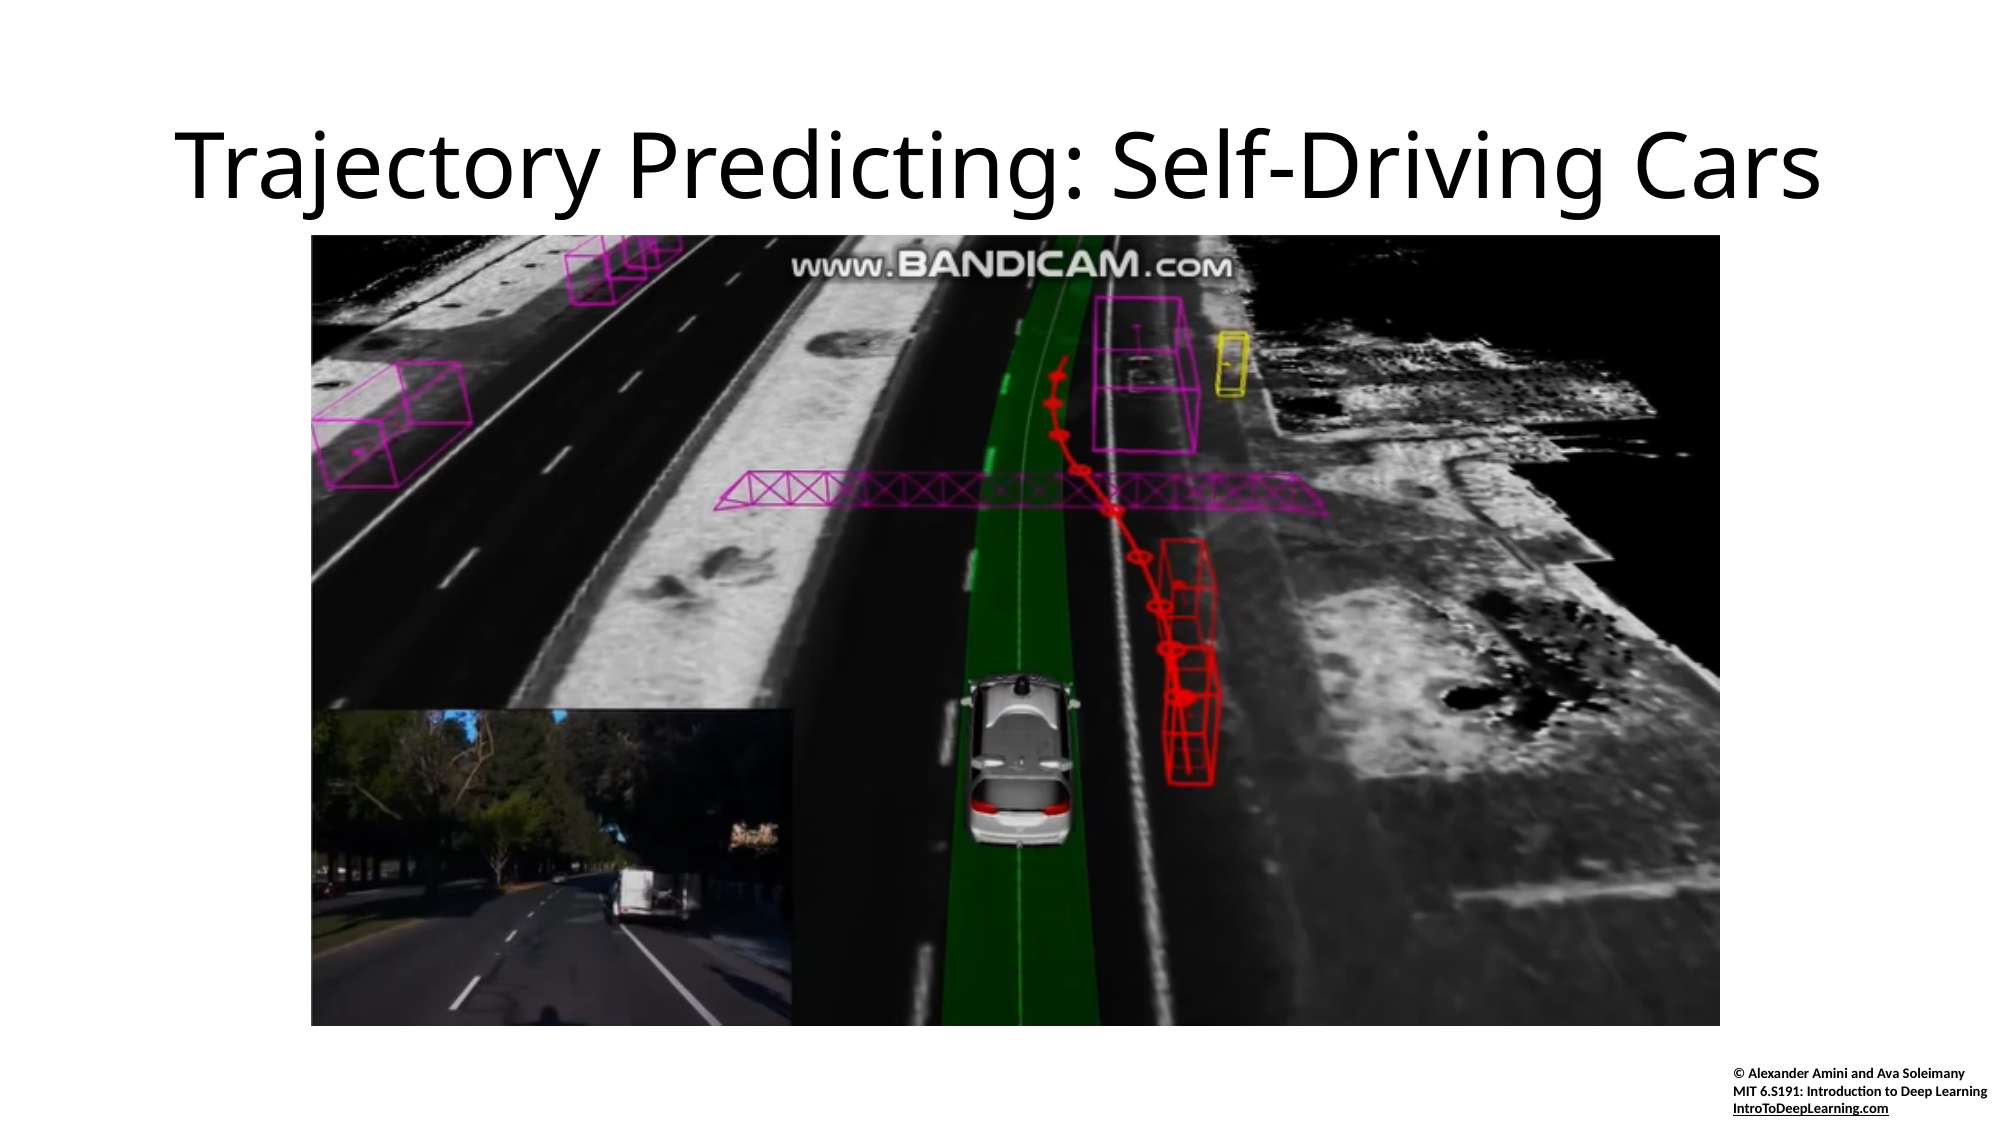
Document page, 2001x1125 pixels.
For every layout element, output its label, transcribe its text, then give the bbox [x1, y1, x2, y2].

title Trajectory Predicting: Self-Driving Cars [137, 59, 1863, 278]
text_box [310, 234, 1720, 1027]
